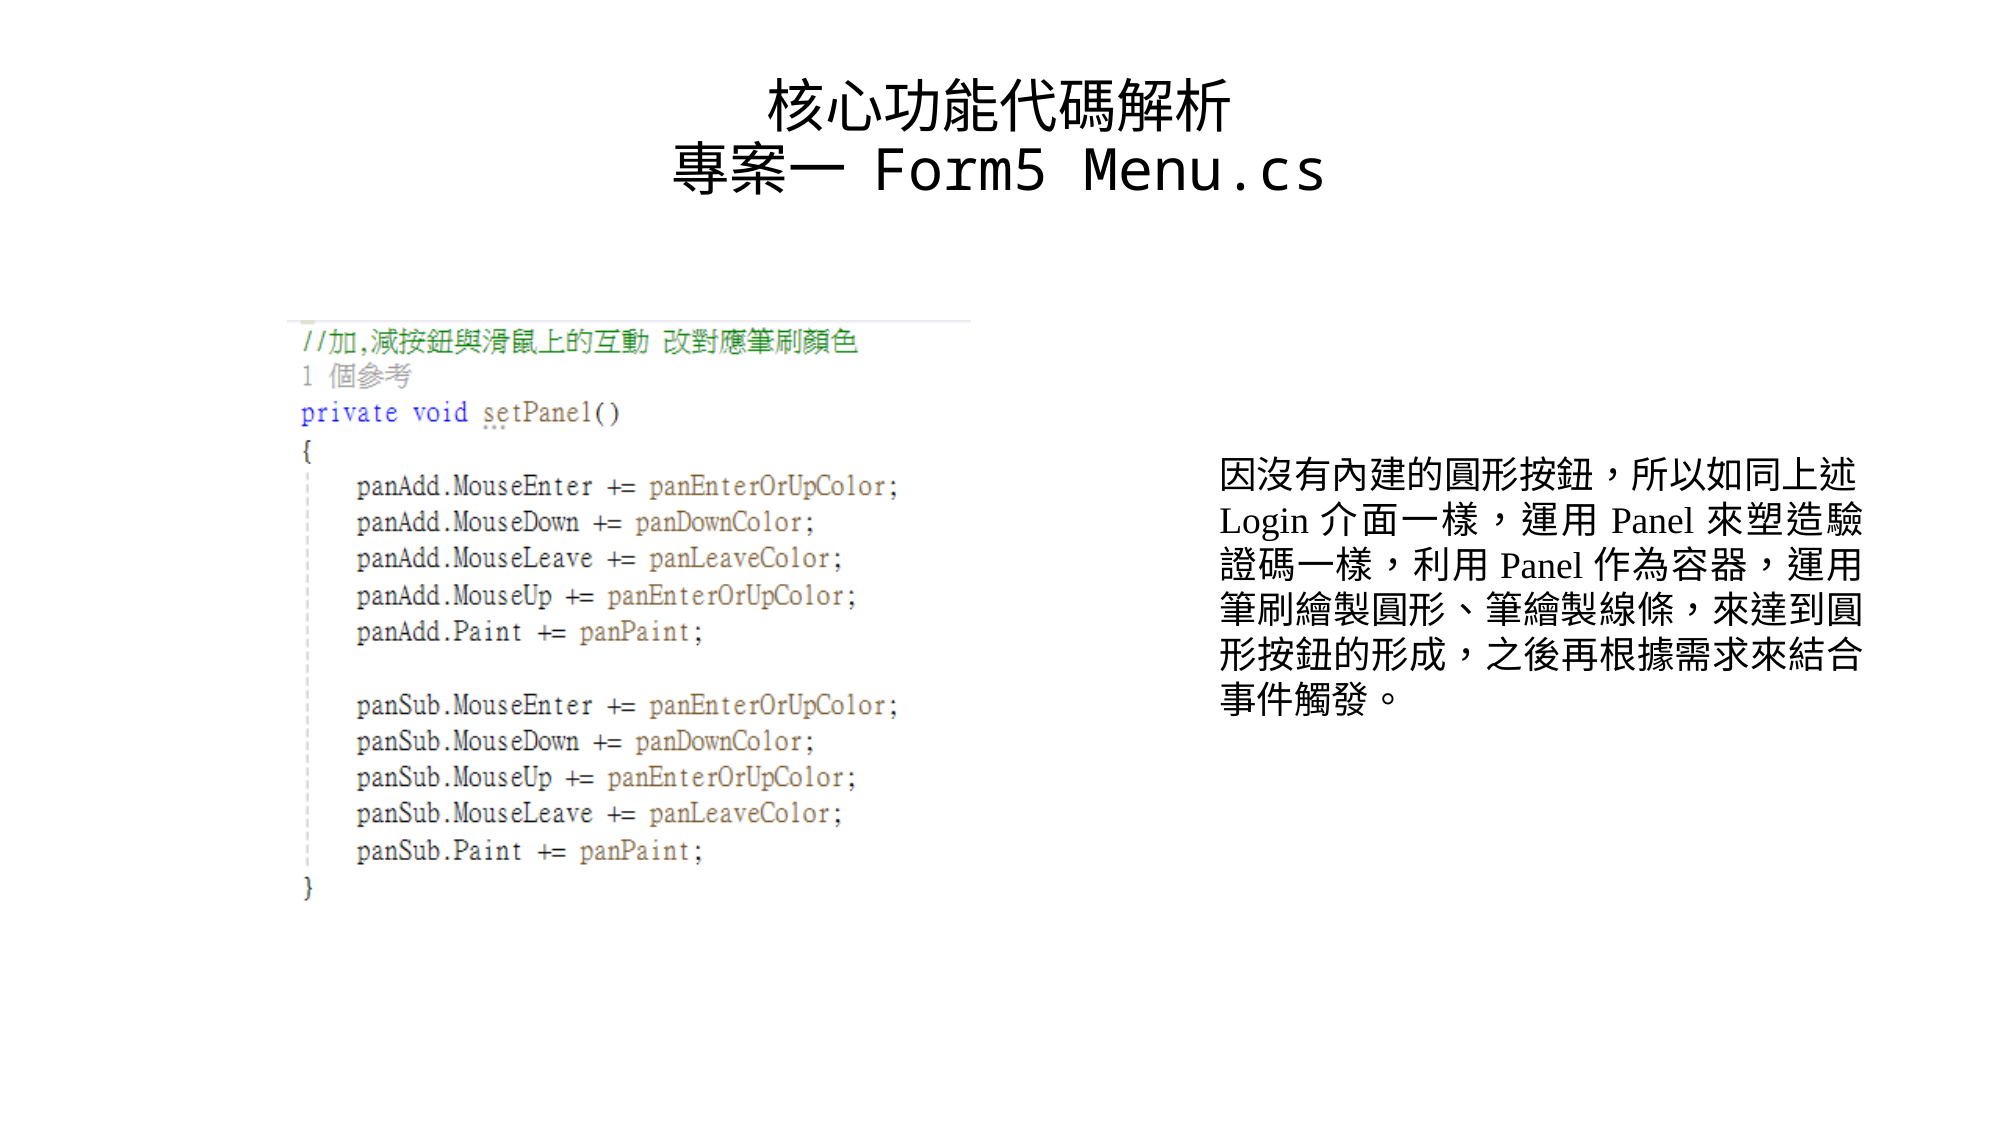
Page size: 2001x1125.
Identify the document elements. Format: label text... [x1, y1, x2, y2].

title 核心功能代碼解析 專案一 Form5 Menu.cs [137, 59, 1863, 221]
text_box 因沒有內建的圓形按鈕，所以如同上述Login介面一樣，運用Panel來塑造驗證碼一樣，利用Panel作為容器，運用筆刷繪製圓形、筆繪製線條，來達到圓形按鈕的形成，之後再根據需求來結合事件觸發。 [1204, 444, 1879, 729]
picture [287, 320, 971, 907]
